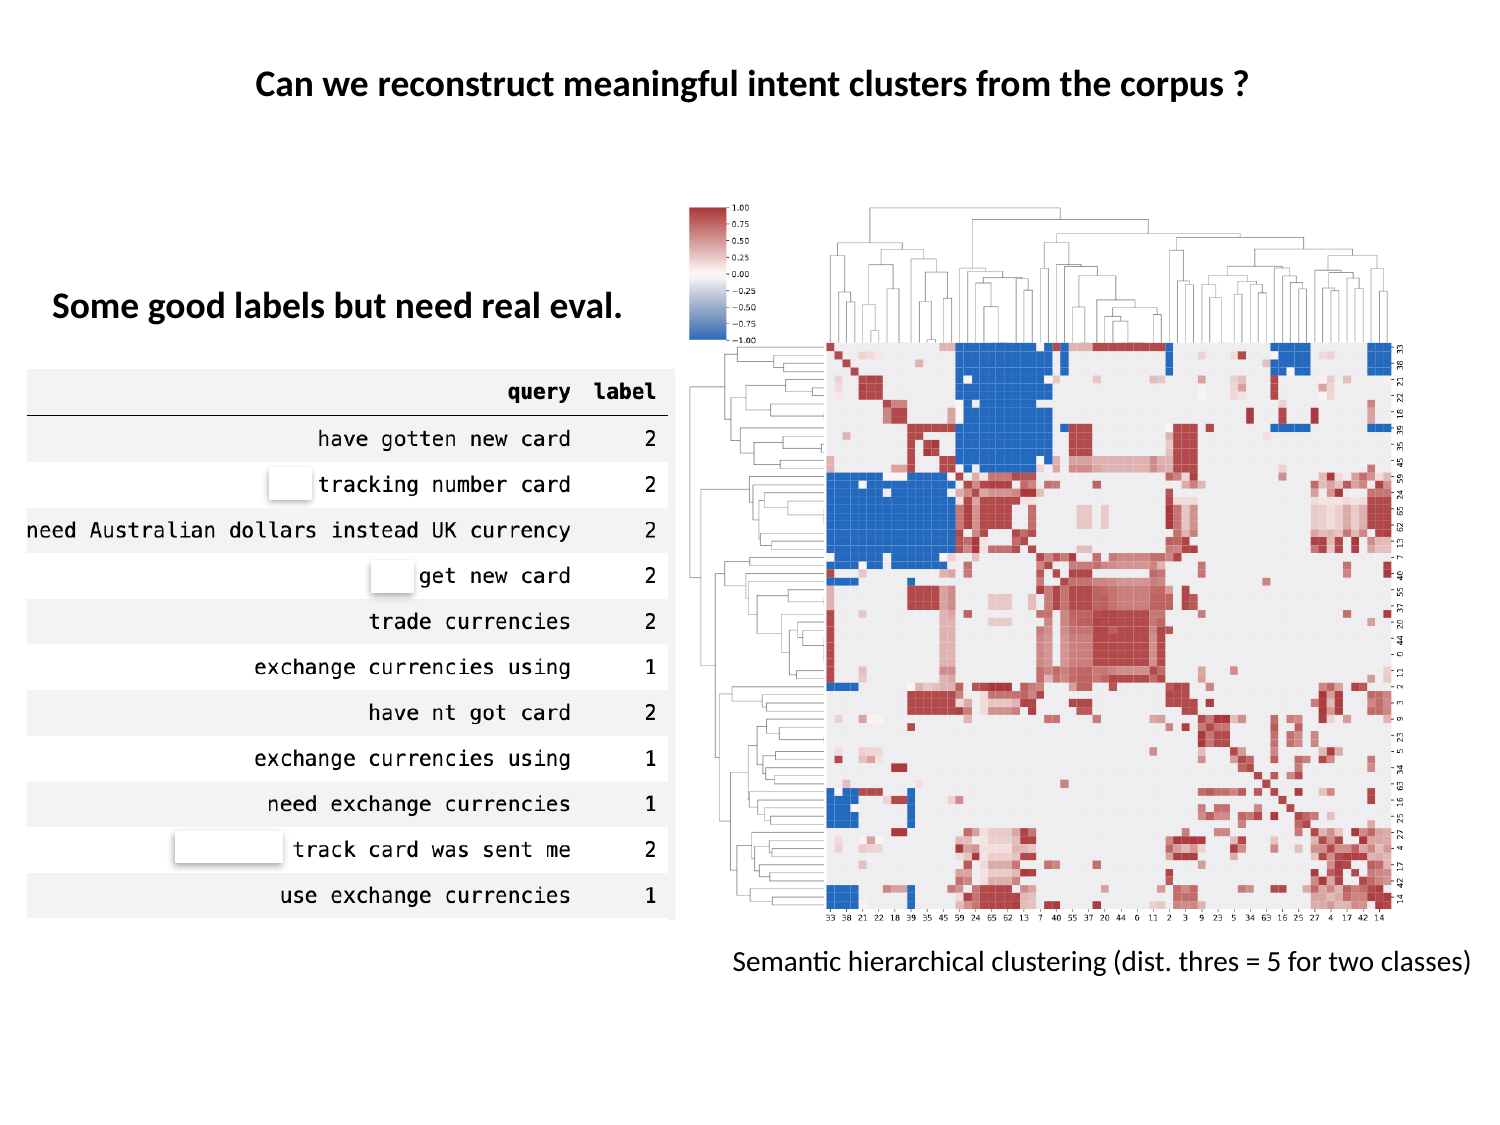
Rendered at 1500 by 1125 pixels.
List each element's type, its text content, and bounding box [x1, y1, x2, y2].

text_box Some good labels but need real eval. [37, 273, 640, 334]
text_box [26, 365, 676, 921]
text_box Can we reconstruct meaningful intent clusters from the corpus ? [240, 51, 1267, 112]
picture [671, 187, 1432, 951]
text_box Semantic hierarchical clustering (dist. thres = 5 for two classes) [717, 934, 1487, 985]
